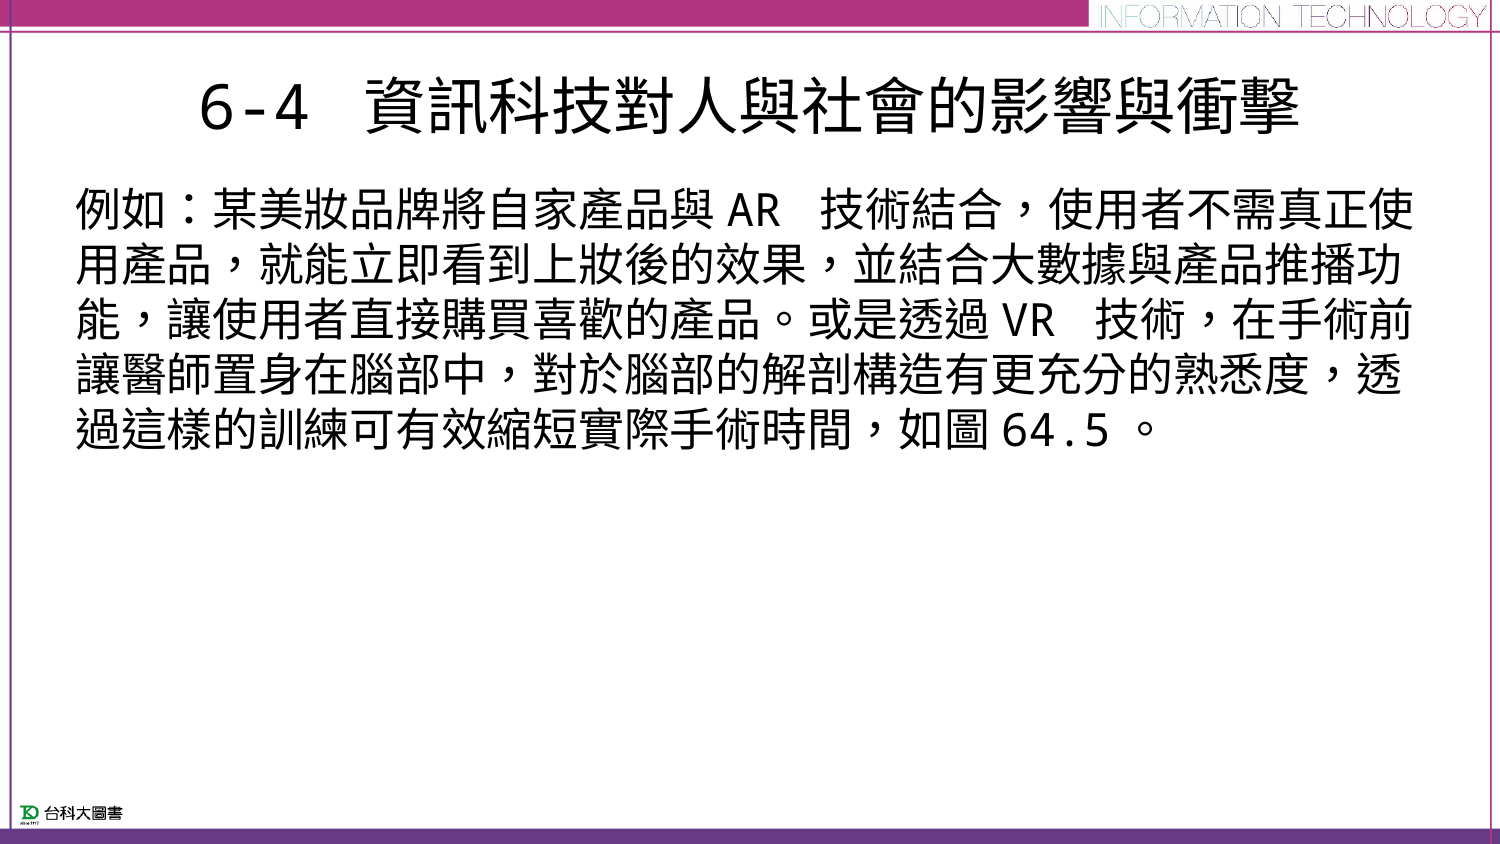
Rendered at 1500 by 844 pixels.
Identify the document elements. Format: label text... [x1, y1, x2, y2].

picture [0, 0, 1500, 844]
title 6-4 資訊科技對人與社會的影響與衝擊 [75, 33, 1425, 173]
text_box 例如：某美妝品牌將自家產品與AR 技術結合，使用者不需真正使用產品，就能立即看到上妝後的效果，並結合大數據與產品推播功能，讓使用者直接購買喜歡的產品。或是透過VR 技術，在手術前讓醫師置身在腦部中，對於腦部的解剖構造有更充分的熟悉度，透過這樣的訓練可有效縮短實際手術時間，如圖64.5。 [60, 173, 1431, 464]
